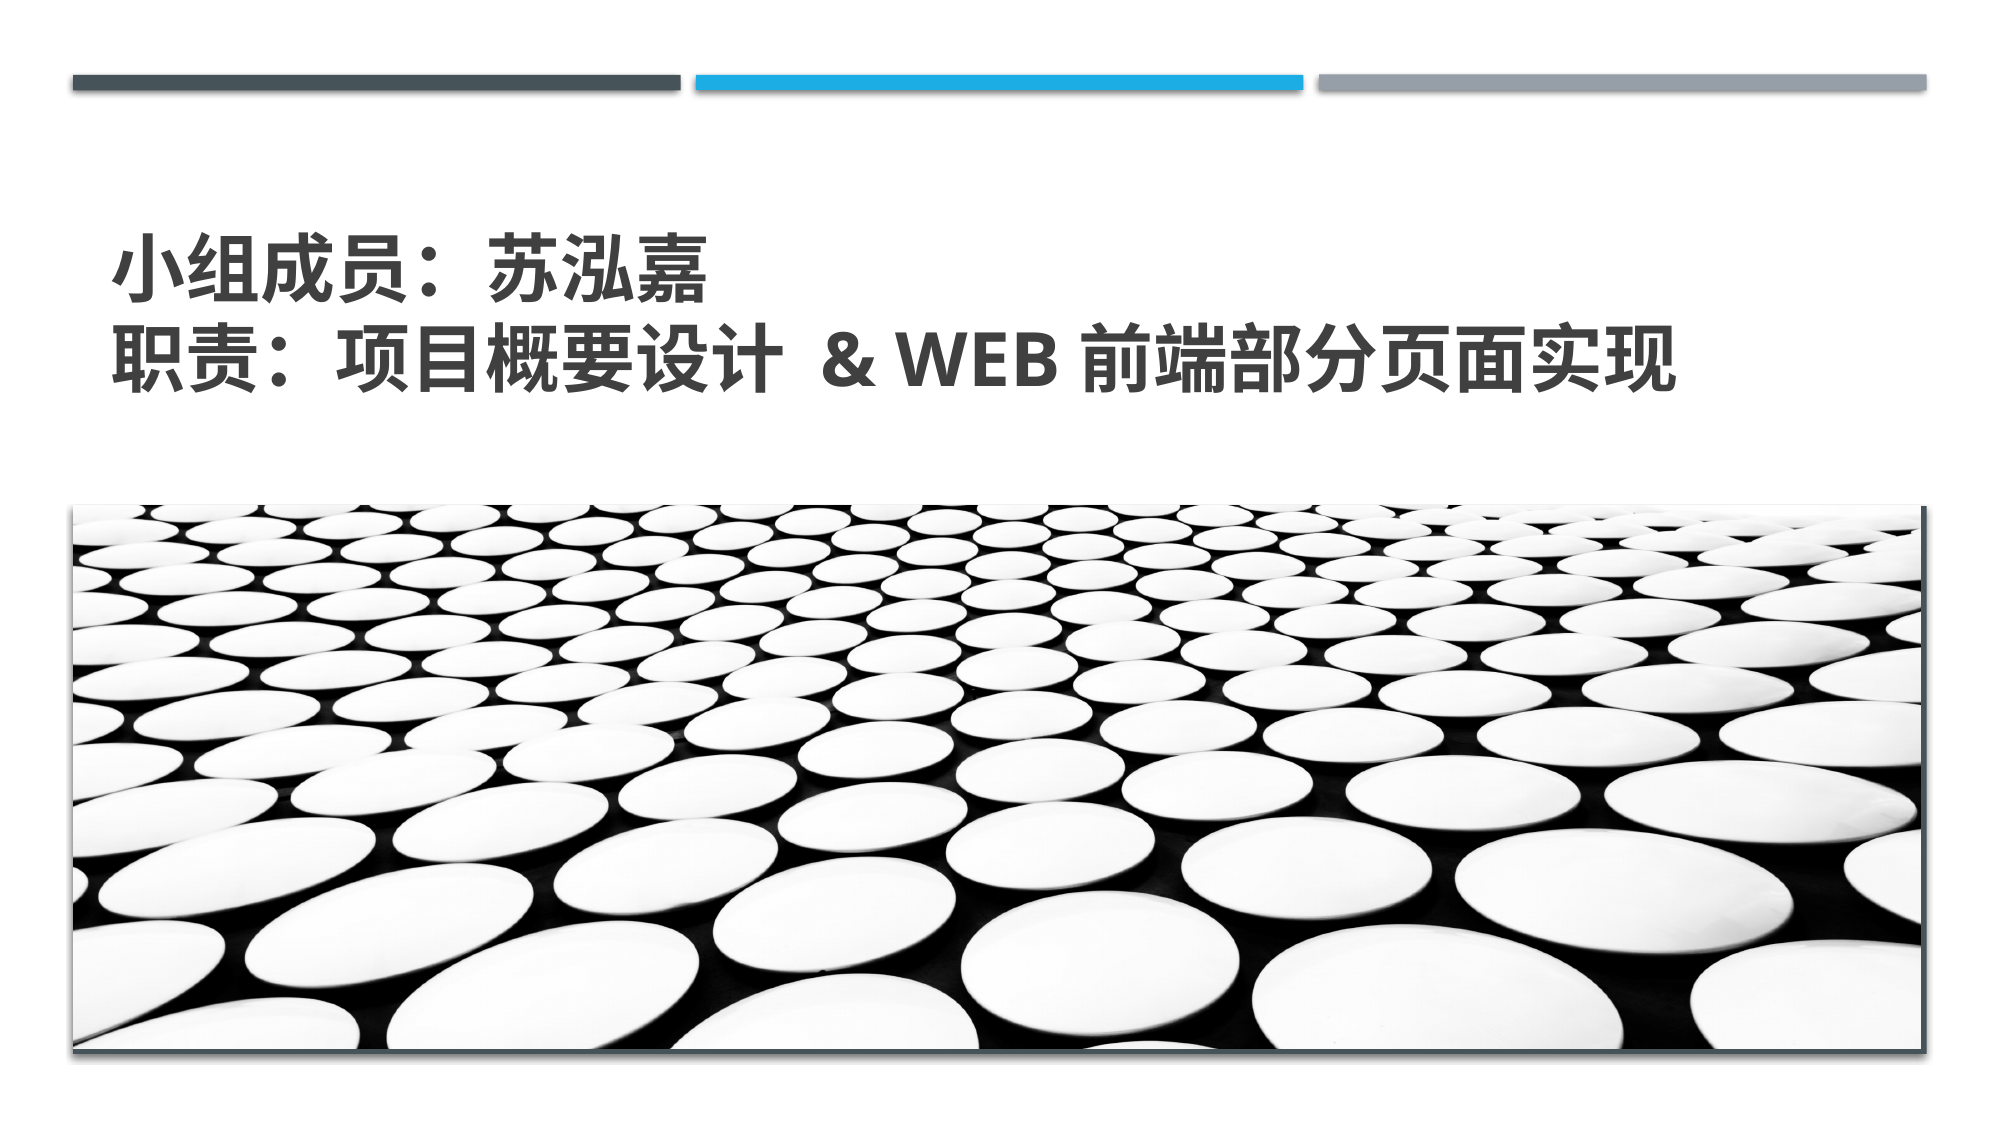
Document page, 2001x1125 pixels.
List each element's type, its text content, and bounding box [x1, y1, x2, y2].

picture [72, 504, 1922, 1050]
title 小组成员：苏泓嘉 职责：项目概要设计 & Web前端部分页面实现 [95, 167, 1899, 410]
